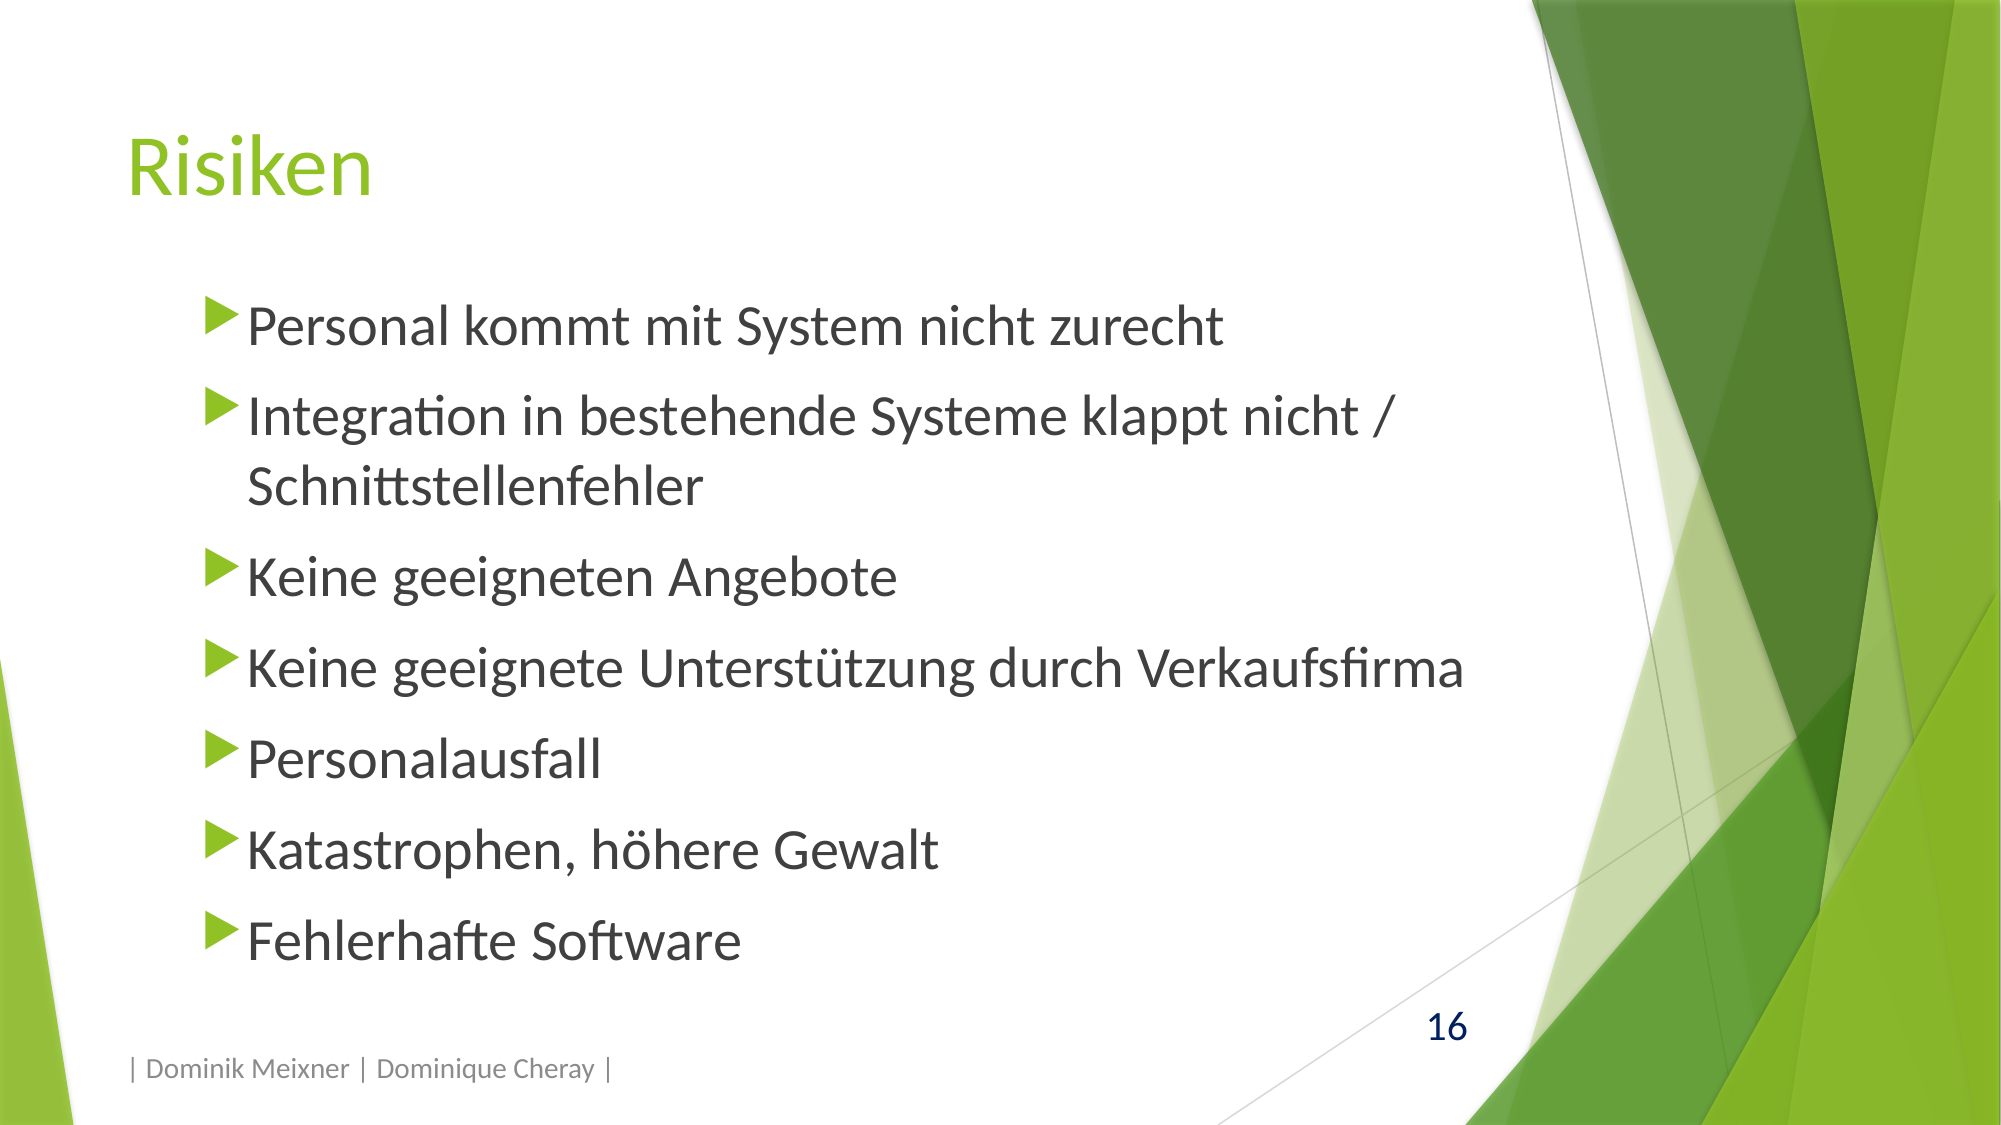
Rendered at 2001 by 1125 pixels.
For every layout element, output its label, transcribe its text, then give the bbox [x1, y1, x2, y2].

footer | Dominik Meixner | Dominique Cheray | [111, 1036, 1145, 1097]
list Personal kommt mit System nicht zurecht Integration in bestehende Systeme klappt nicht / Schnittstellenfehler Keine geeigneten Angebote Keine geeignete Unterstützung durch Verkaufsfirma Personalausfall Katastrophen, höhere Gewalt Fehlerhafte Software [111, 279, 1522, 991]
title Risiken [111, 99, 1522, 279]
